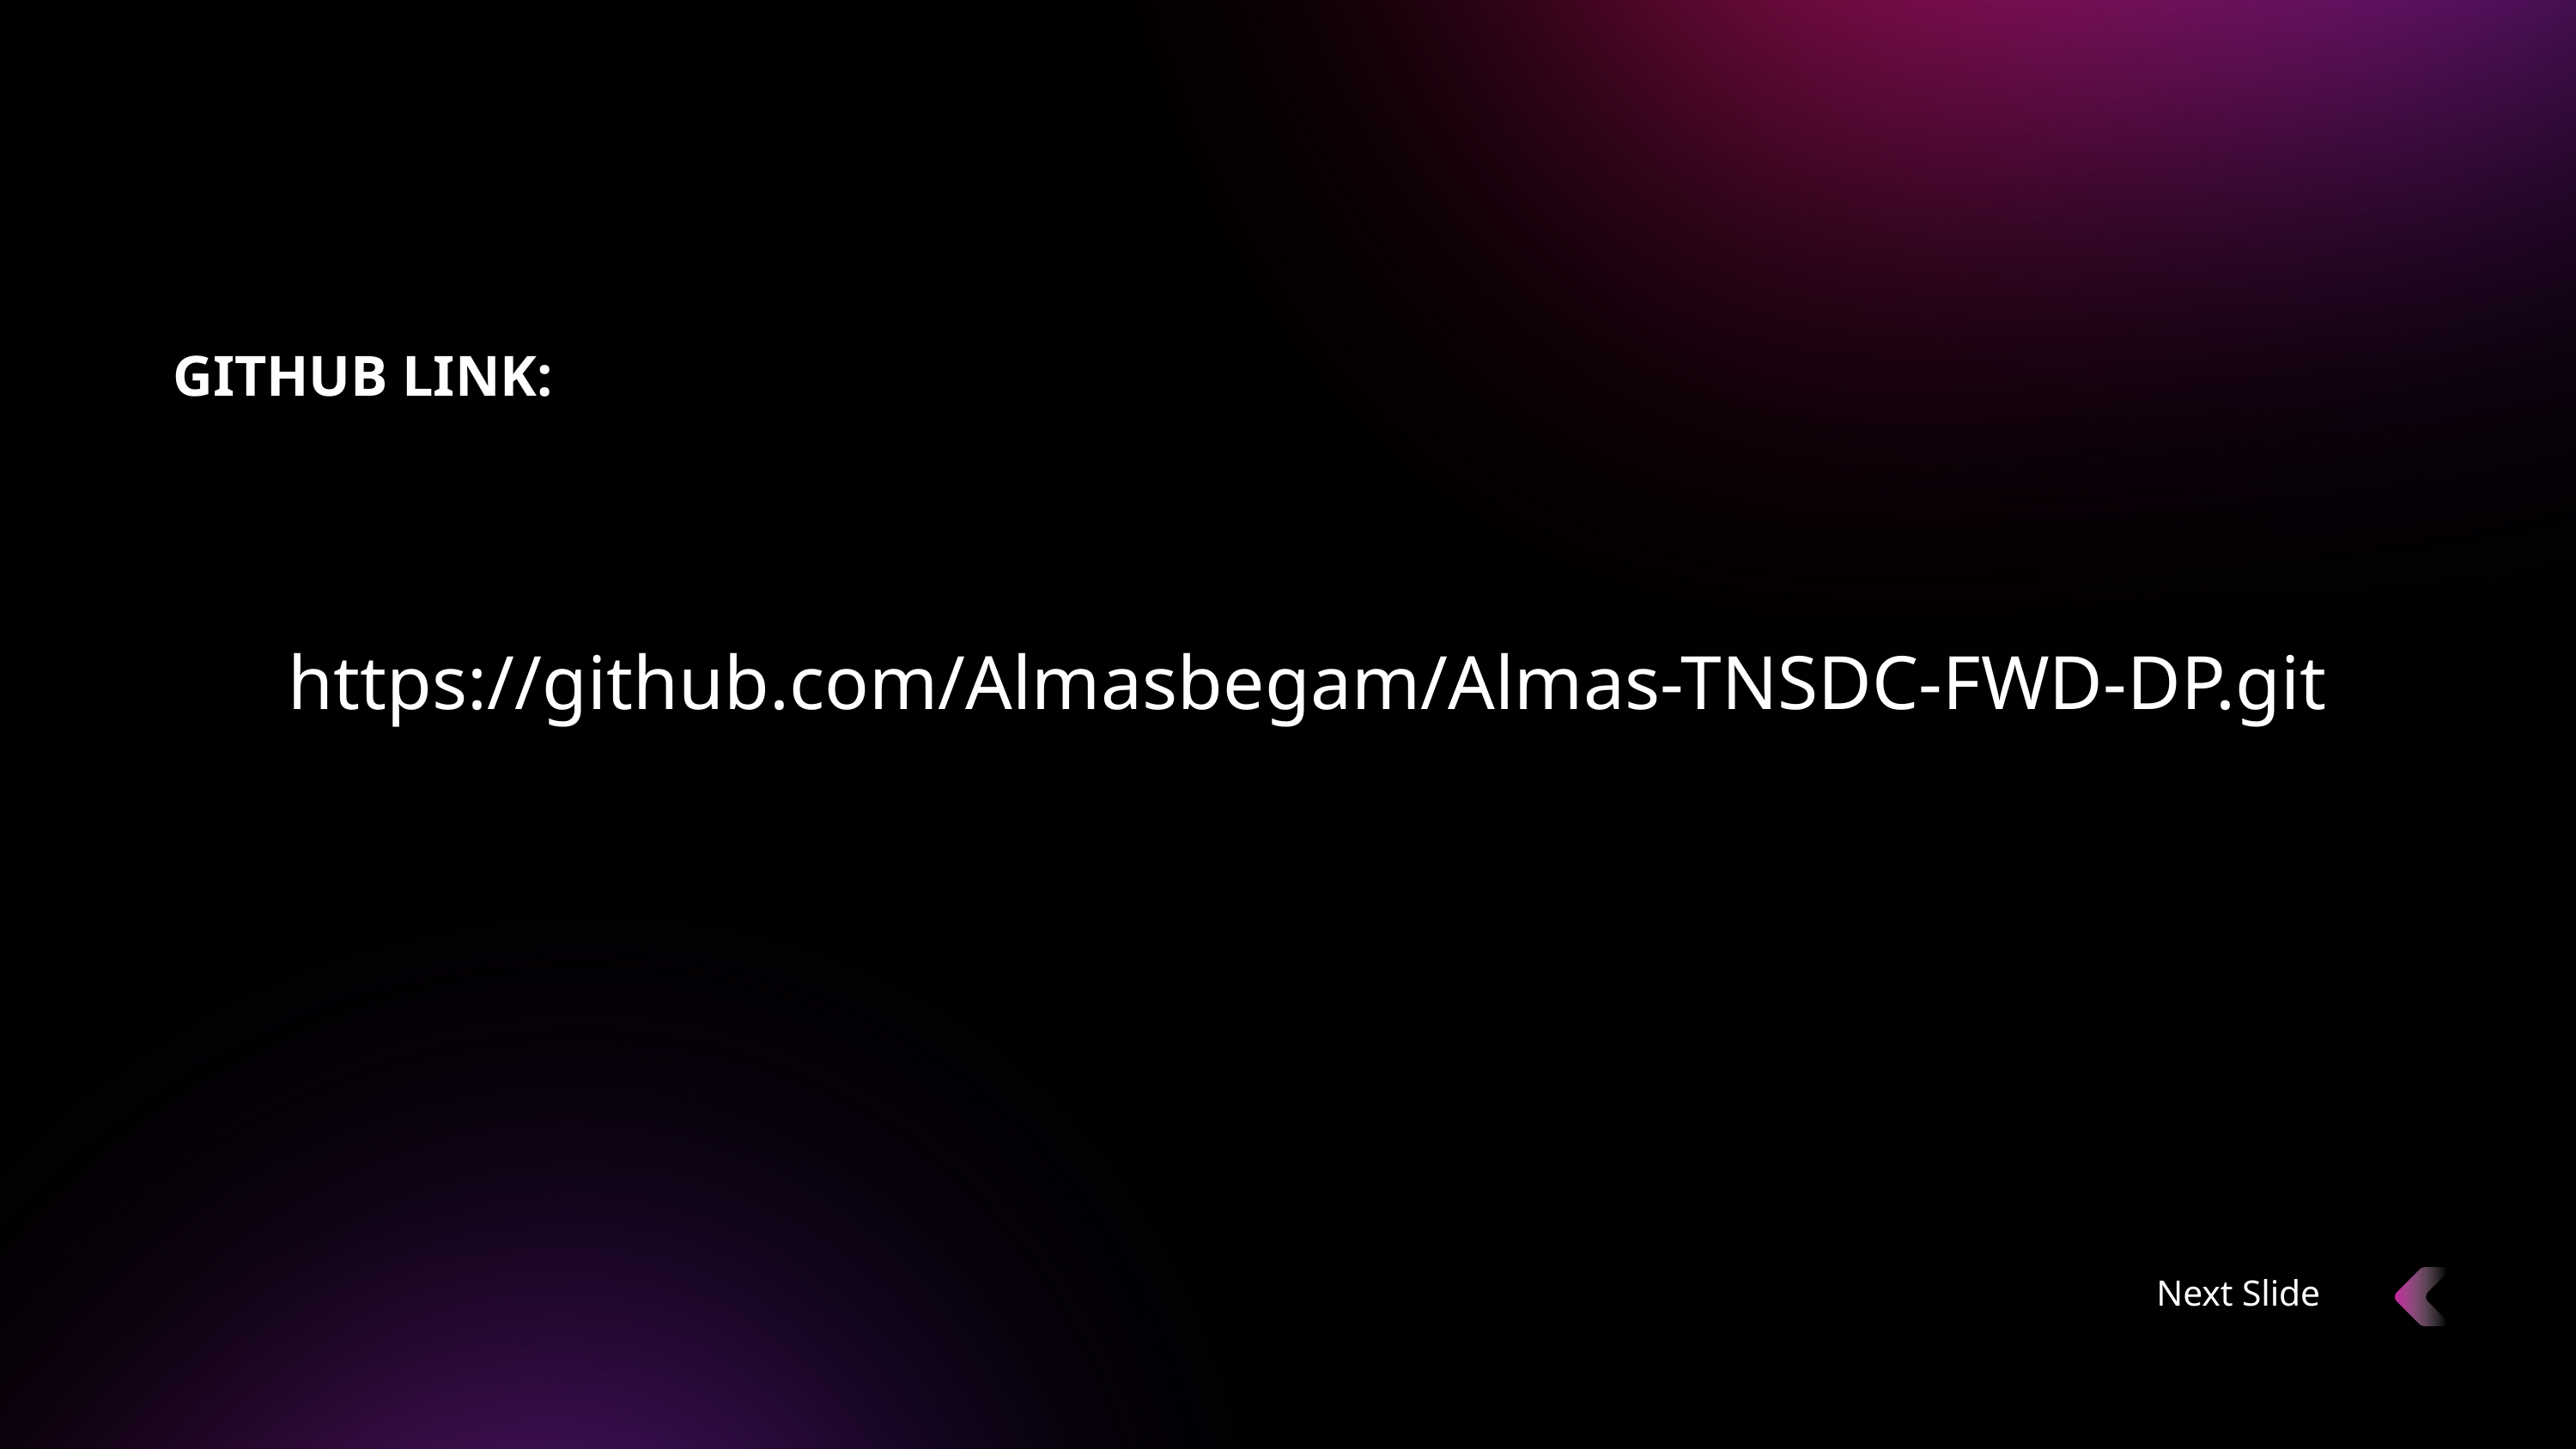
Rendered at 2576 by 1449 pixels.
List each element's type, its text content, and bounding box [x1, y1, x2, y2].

text_box GITHUB LINK: [82, 349, 643, 408]
text_box Next Slide [2156, 1276, 2394, 1313]
text_box https://github.com/Almasbegam/Almas-TNSDC-FWD-DP.git [264, 647, 2353, 724]
text_box [2394, 1267, 2453, 1326]
text_box [0, 764, 1383, 1449]
text_box [919, 0, 2576, 765]
